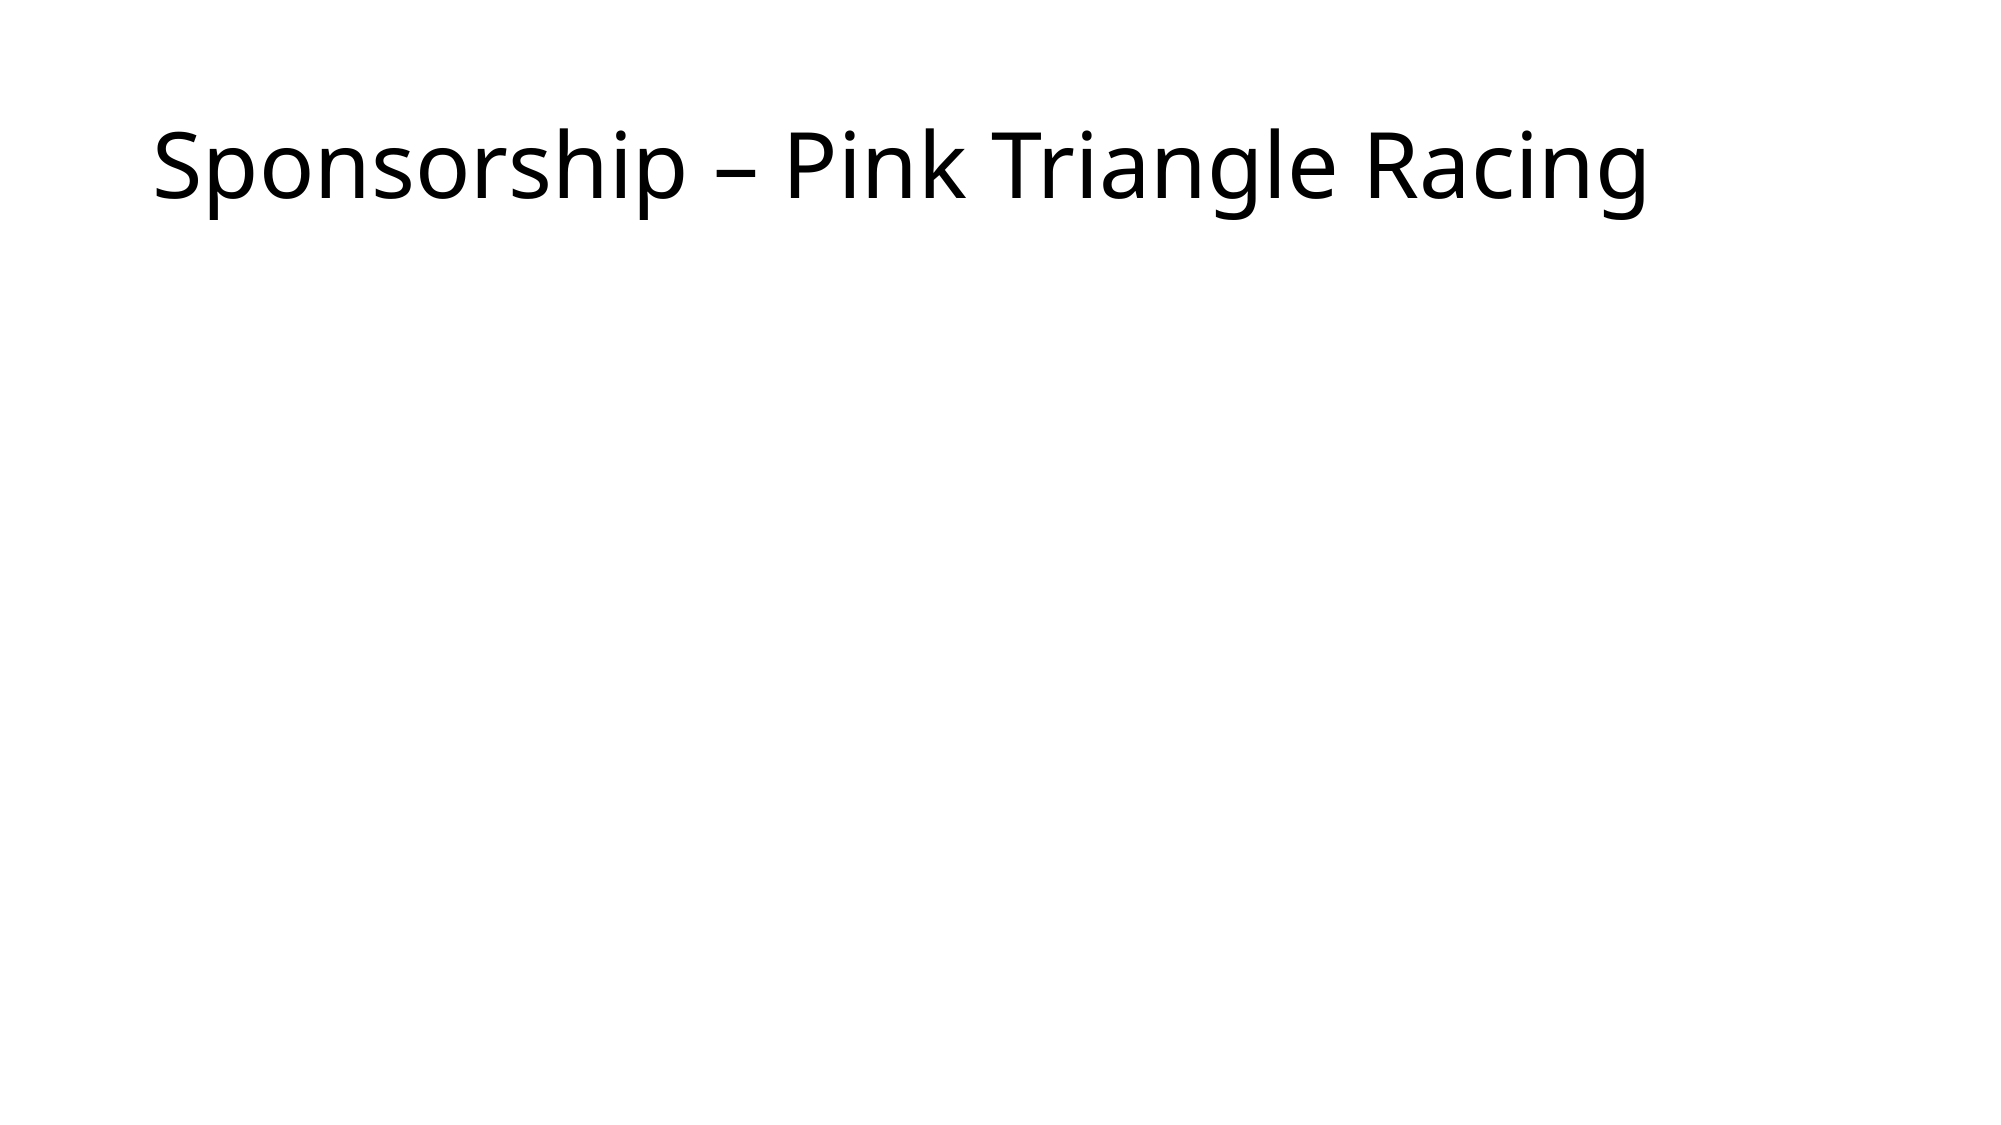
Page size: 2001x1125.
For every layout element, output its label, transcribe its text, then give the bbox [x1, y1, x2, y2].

title Sponsorship – Pink Triangle Racing [137, 59, 1863, 278]
